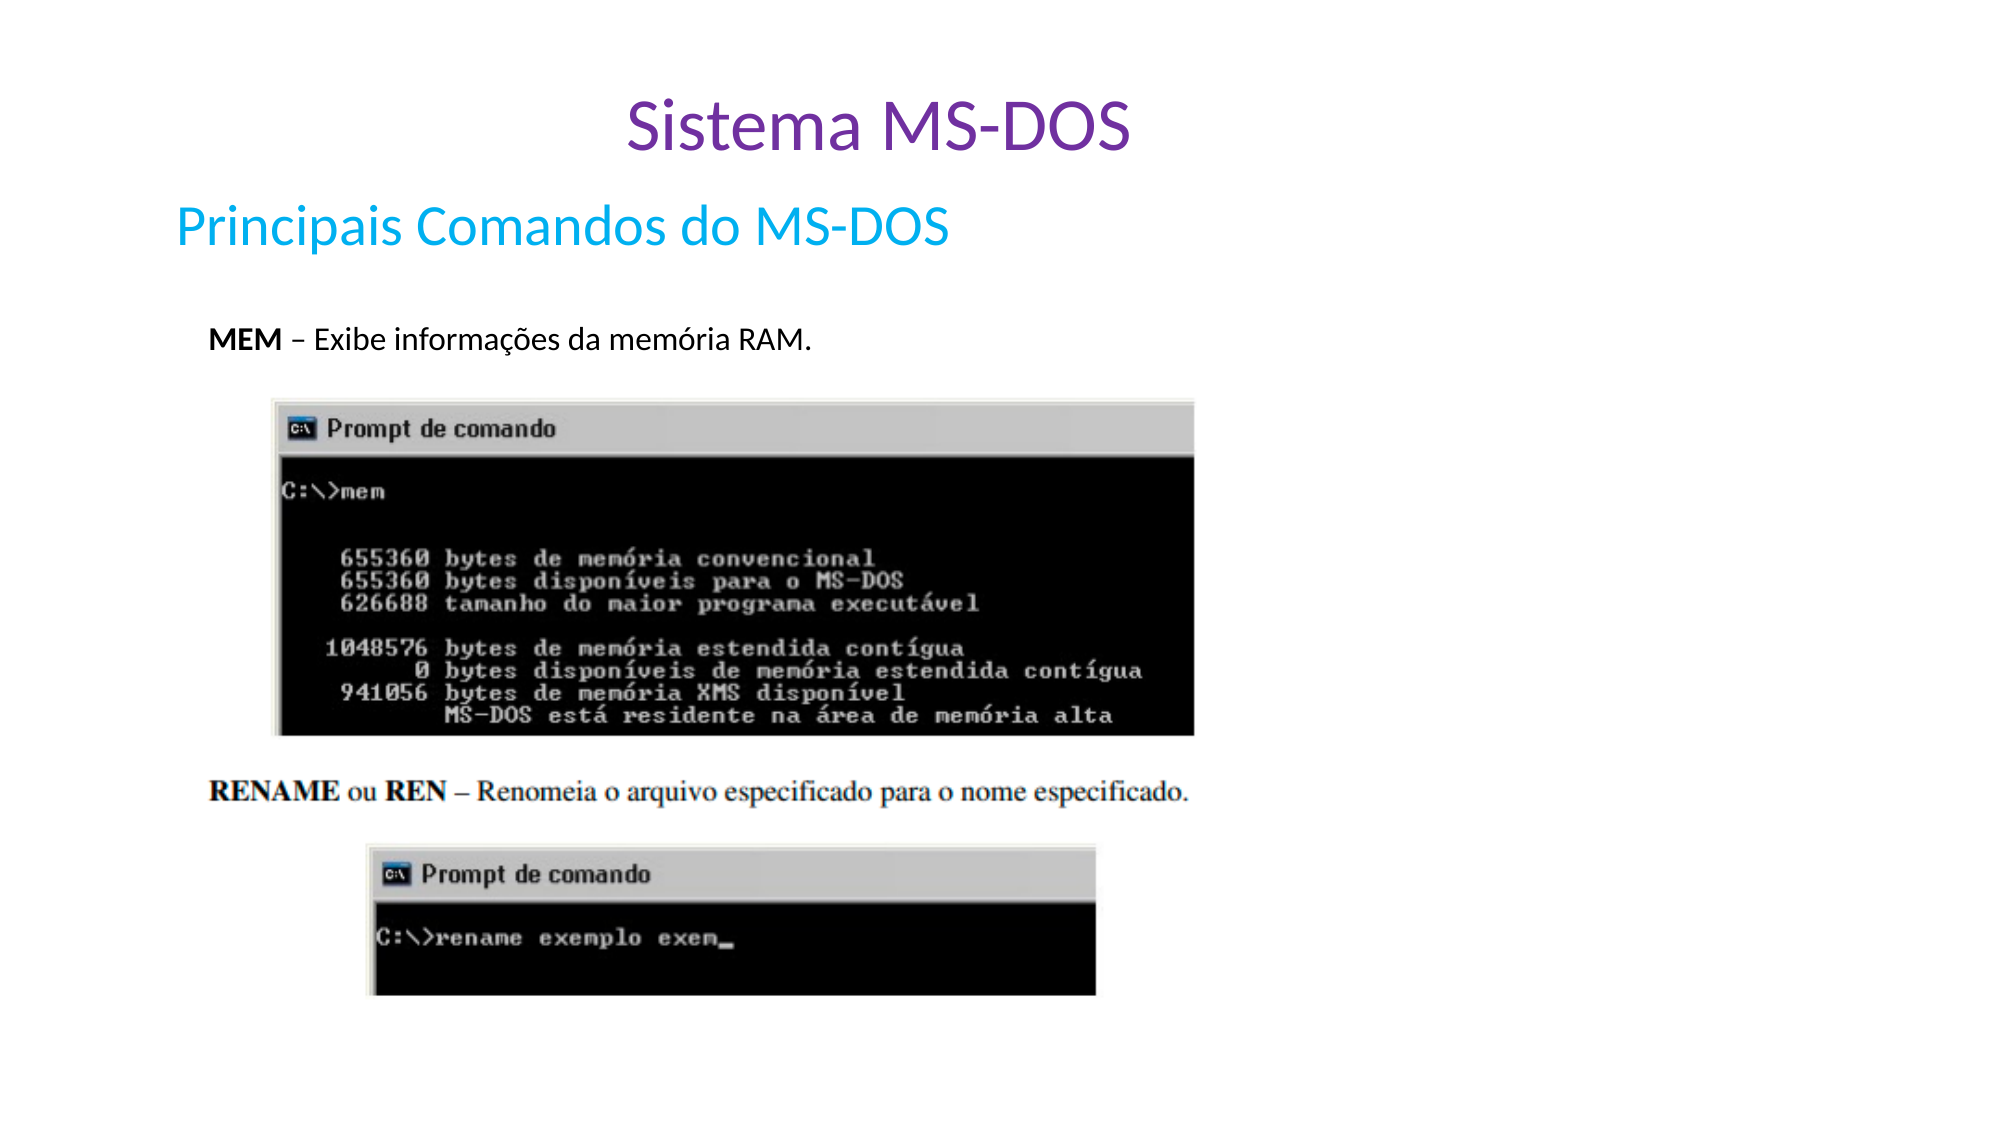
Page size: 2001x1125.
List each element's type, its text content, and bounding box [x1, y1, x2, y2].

text_box MEM – Exibe informações da memória RAM. [193, 309, 1194, 364]
text_box Principais Comandos do MS-DOS [161, 179, 965, 265]
picture [149, 365, 1278, 1009]
text_box Sistema MS-DOS [611, 68, 1148, 174]
